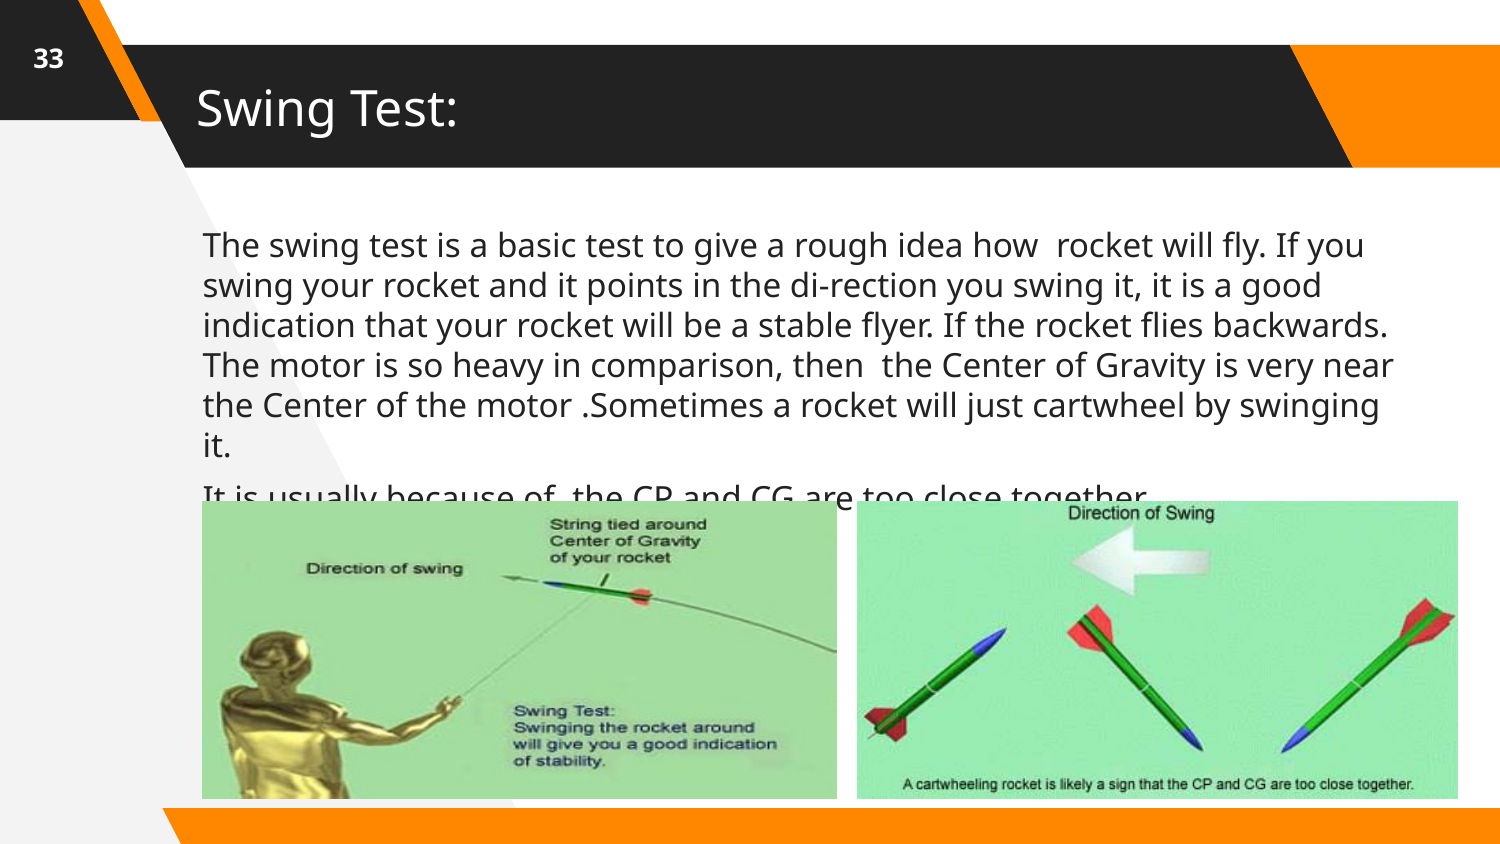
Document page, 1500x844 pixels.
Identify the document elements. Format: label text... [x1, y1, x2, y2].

picture [857, 501, 1458, 799]
slide_number 33 [0, 0, 98, 121]
list The swing test is a basic test to give a rough idea how rocket will fly. If you swing your rocket and it points in the di-rection you swing it, it is a good indication that your rocket will be a stable flyer. If the rocket flies backwards. The motor is so heavy in comparison, then the Center of Gravity is very near the Center of the motor .Sometimes a rocket will just cartwheel by swinging it. It is usually because of the CP and CG are too close together. [181, 209, 1425, 808]
picture [201, 501, 838, 799]
title Swing Test: [181, 45, 1285, 169]
